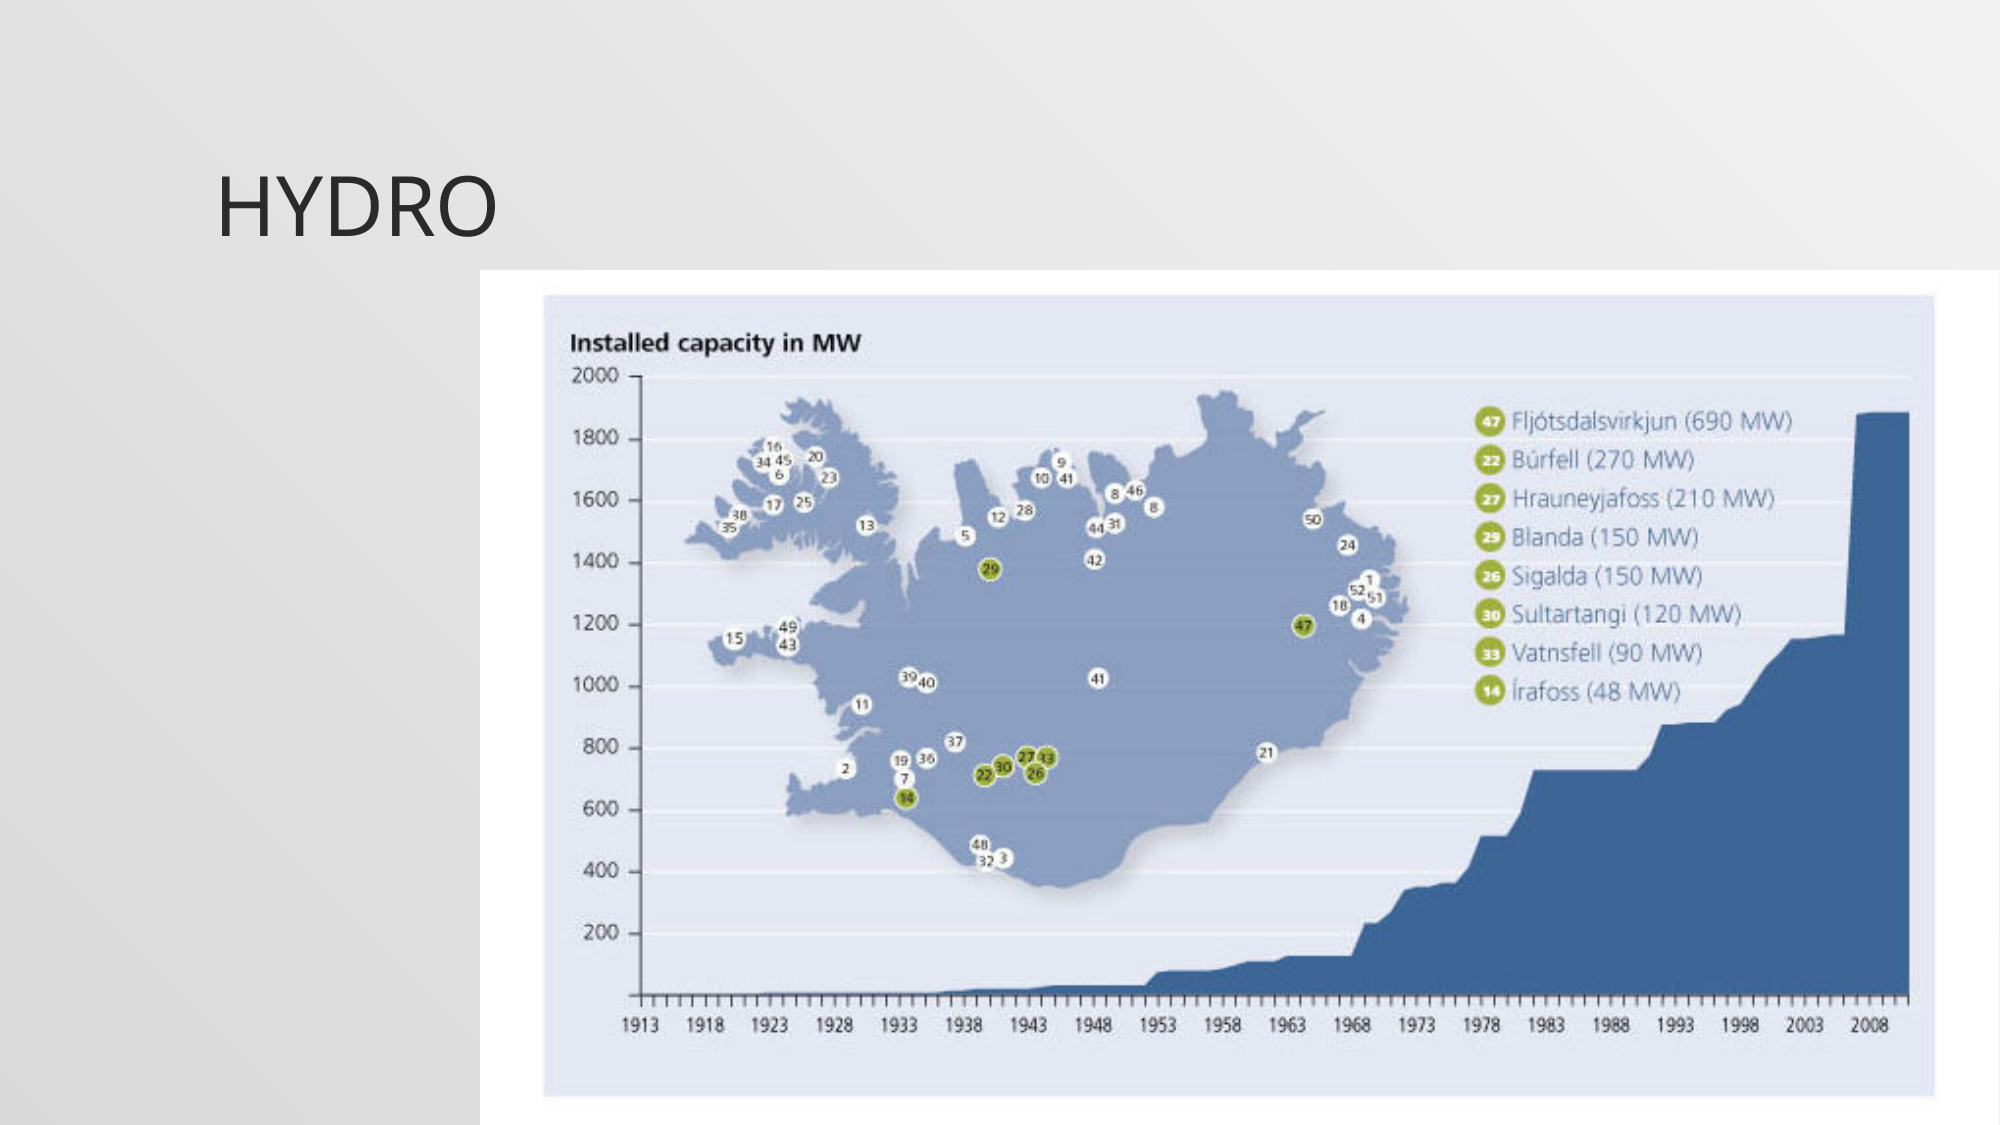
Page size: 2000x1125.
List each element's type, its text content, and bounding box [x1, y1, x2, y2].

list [479, 270, 2000, 1125]
title hydro [199, 45, 1800, 263]
